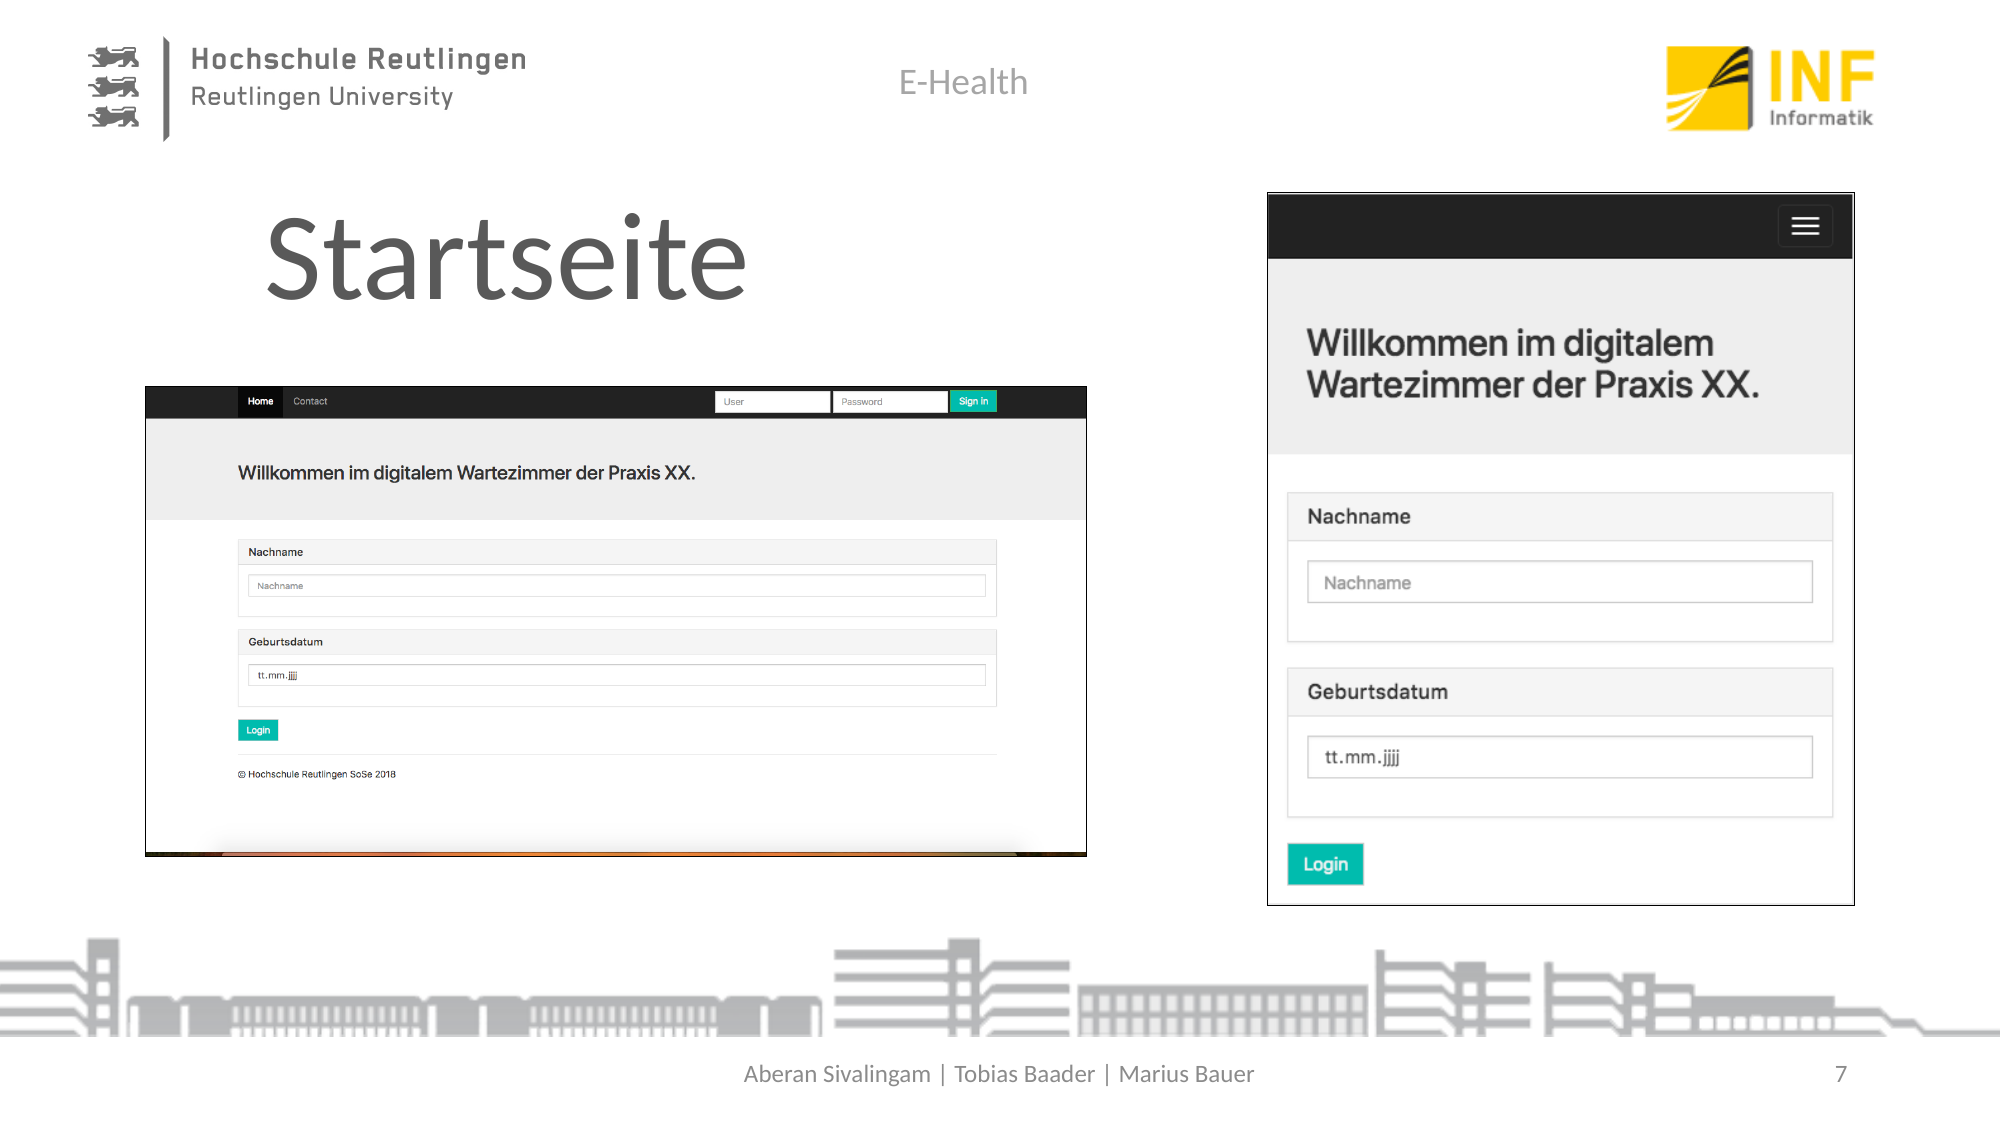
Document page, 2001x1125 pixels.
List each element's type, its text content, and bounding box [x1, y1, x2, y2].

picture [1267, 192, 1855, 906]
picture [145, 386, 1087, 856]
footer Aberan Sivalingam | Tobias Baader | Marius Bauer [662, 1042, 1338, 1103]
slide_number 7 [1412, 1042, 1863, 1103]
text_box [0, 36, 2000, 1037]
